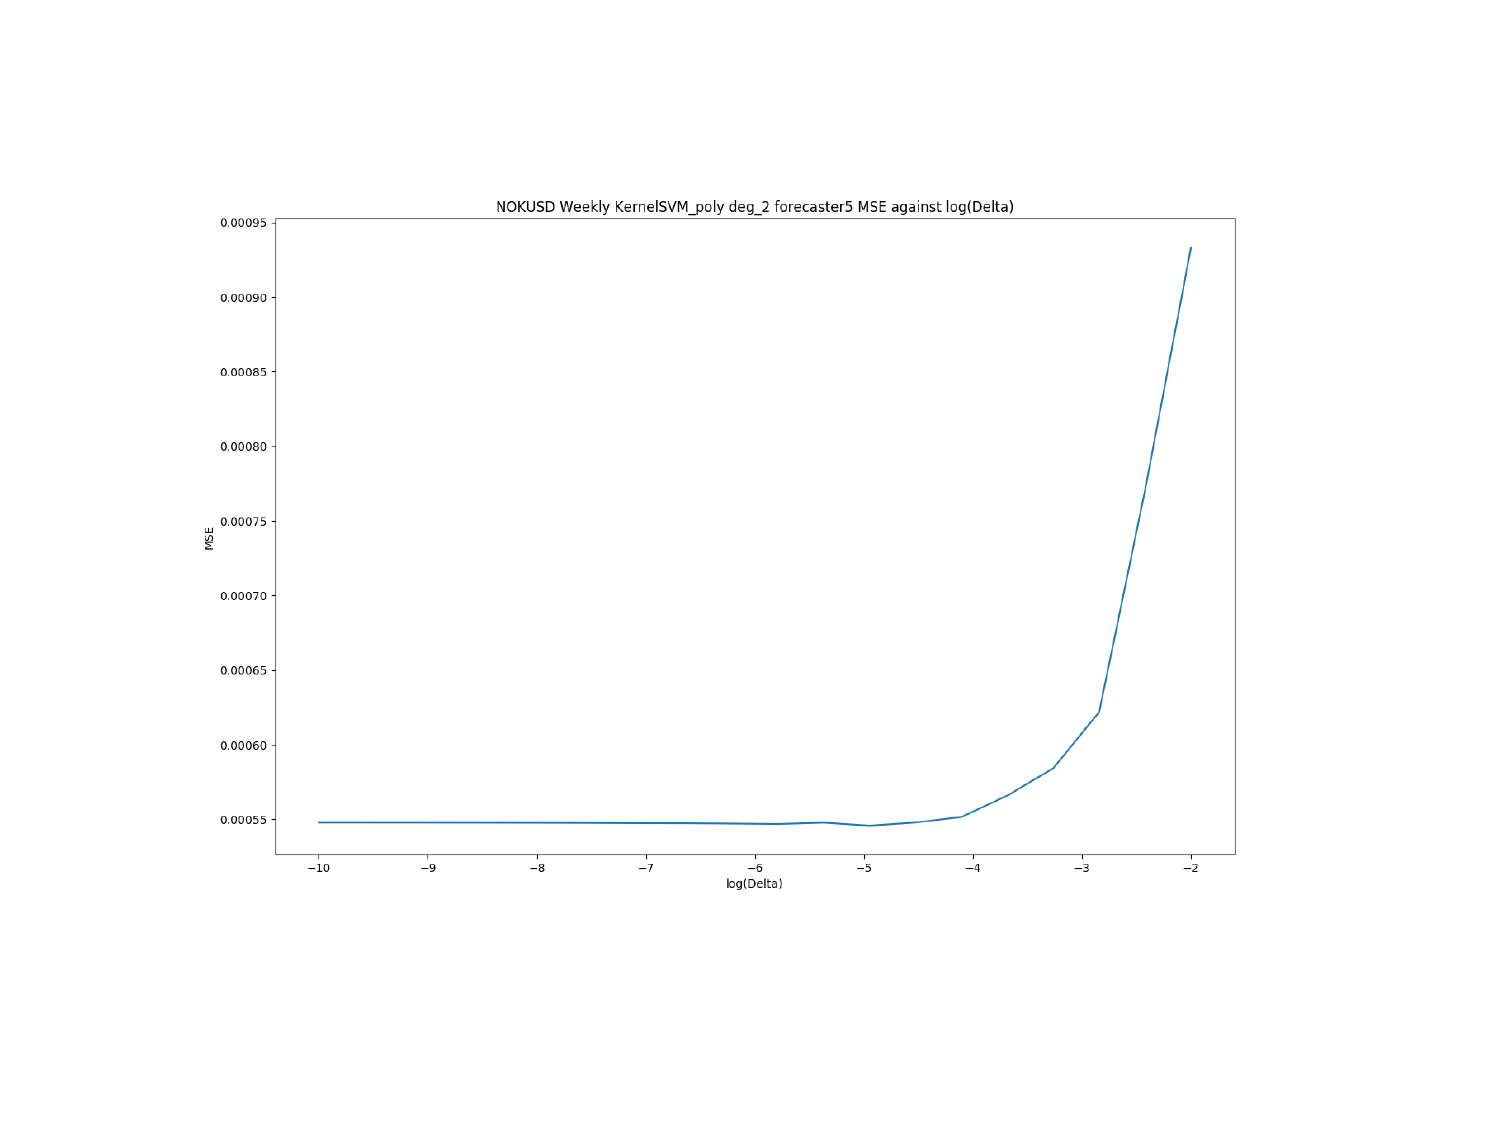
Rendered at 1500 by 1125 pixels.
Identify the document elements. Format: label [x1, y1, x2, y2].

picture [119, 119, 1358, 946]
